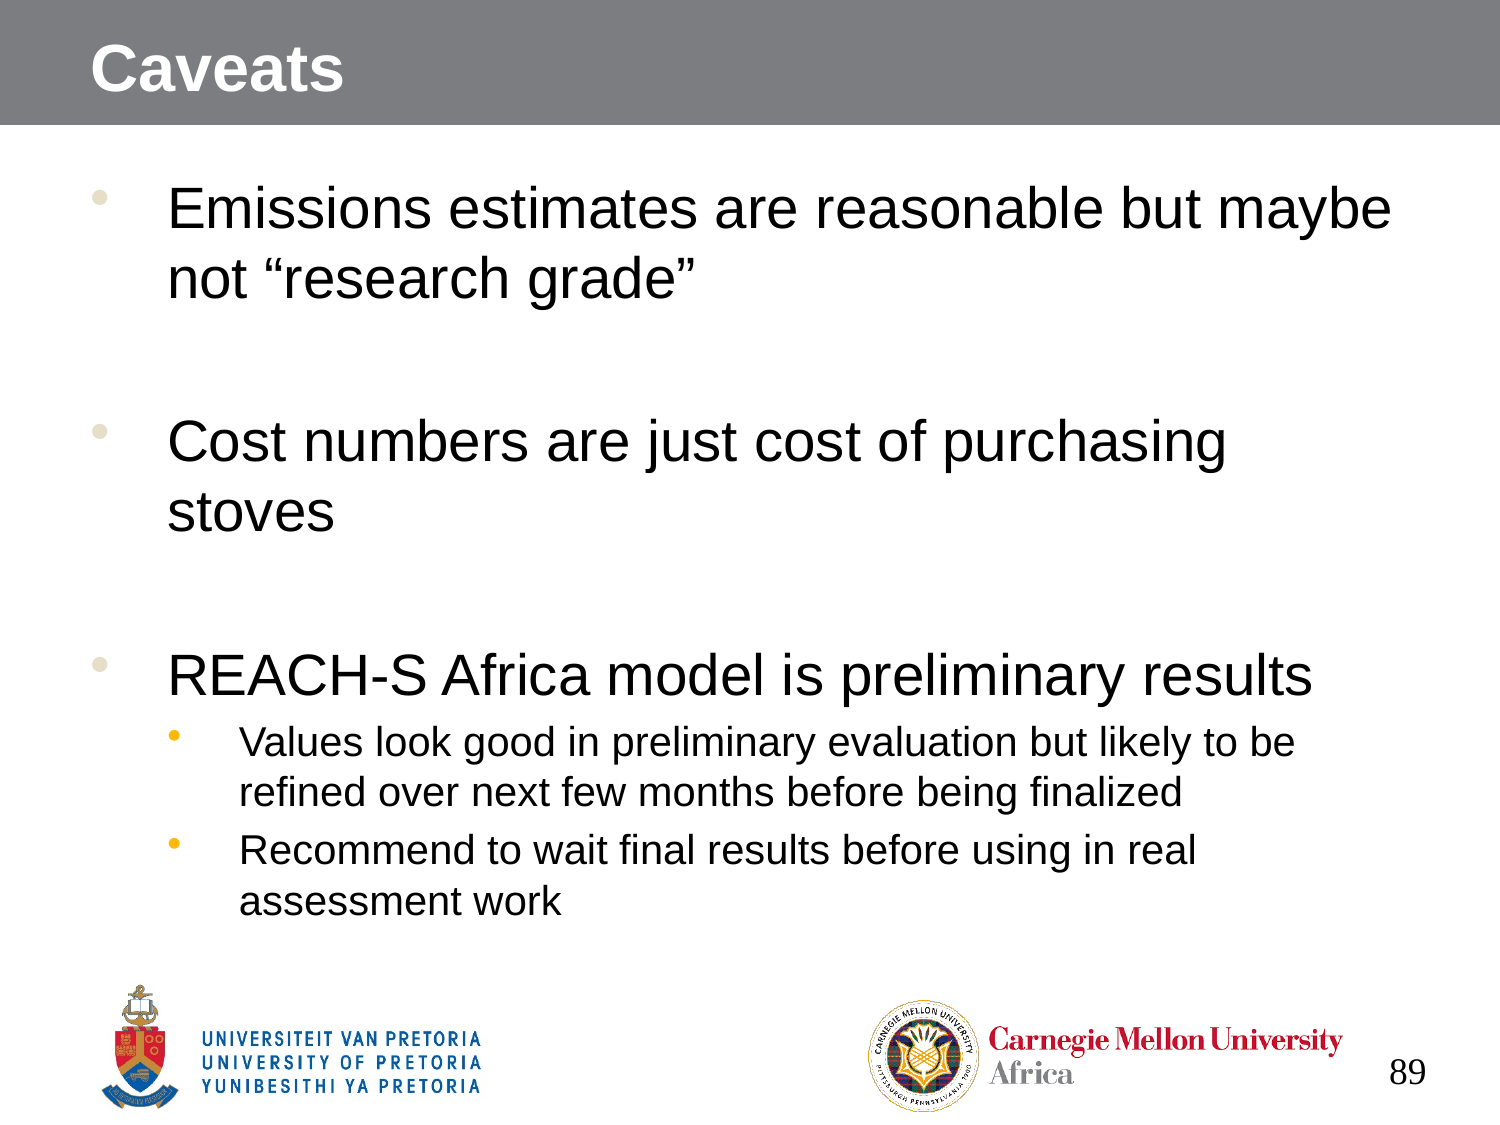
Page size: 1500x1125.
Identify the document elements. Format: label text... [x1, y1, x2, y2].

title Caveats [75, 12, 1425, 113]
list Emissions estimates are reasonable but maybe not “research grade” Cost numbers are just cost of purchasing stoves REACH-S Africa model is preliminary results Values look good in preliminary evaluation but likely to be refined over next few months before being finalized Recommend to wait final results before using in real assessment work [75, 162, 1425, 979]
picture [92, 980, 495, 1112]
picture [868, 1000, 979, 1112]
picture [989, 1026, 1343, 1084]
